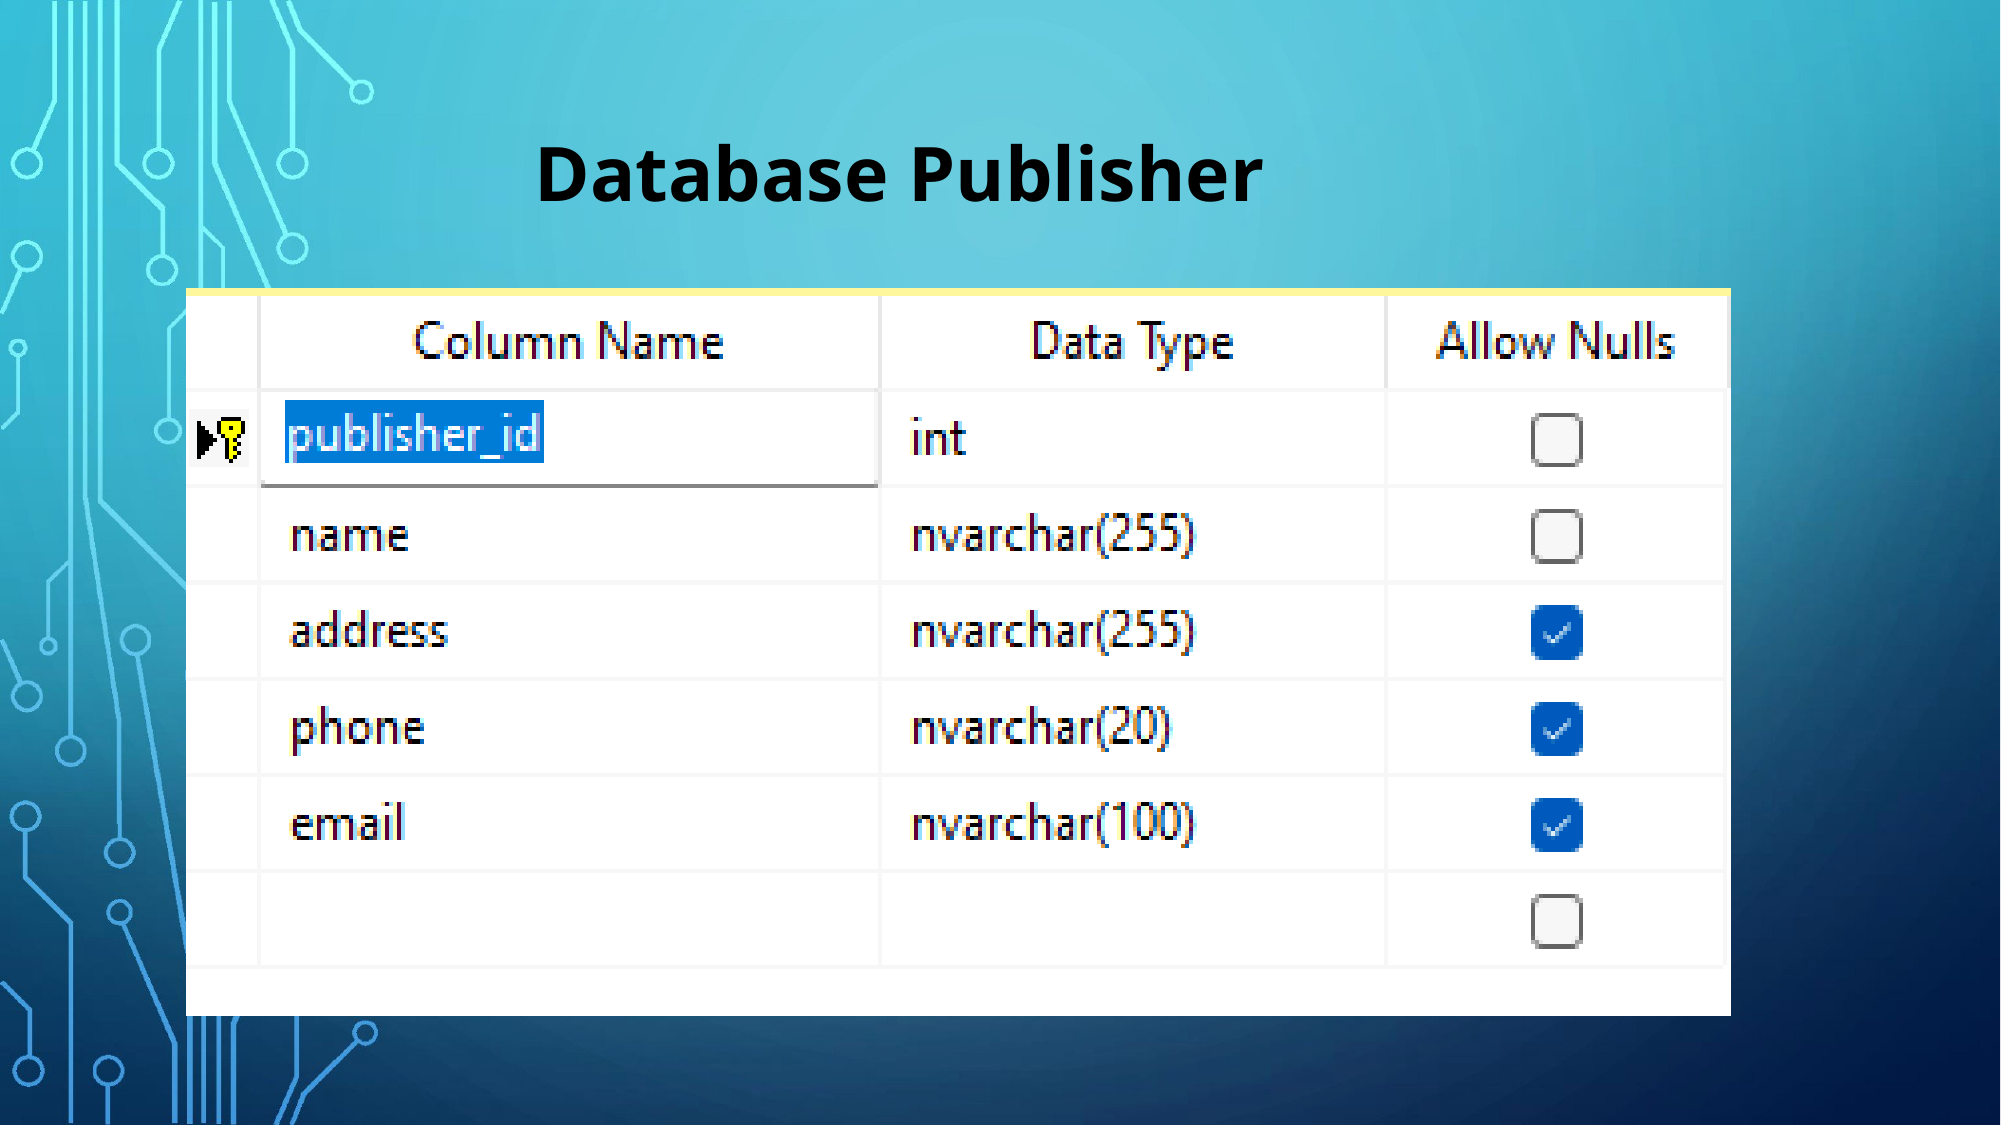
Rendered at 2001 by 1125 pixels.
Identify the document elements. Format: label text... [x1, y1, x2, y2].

title Database Publisher [333, 127, 1466, 288]
picture [0, 0, 2001, 1125]
